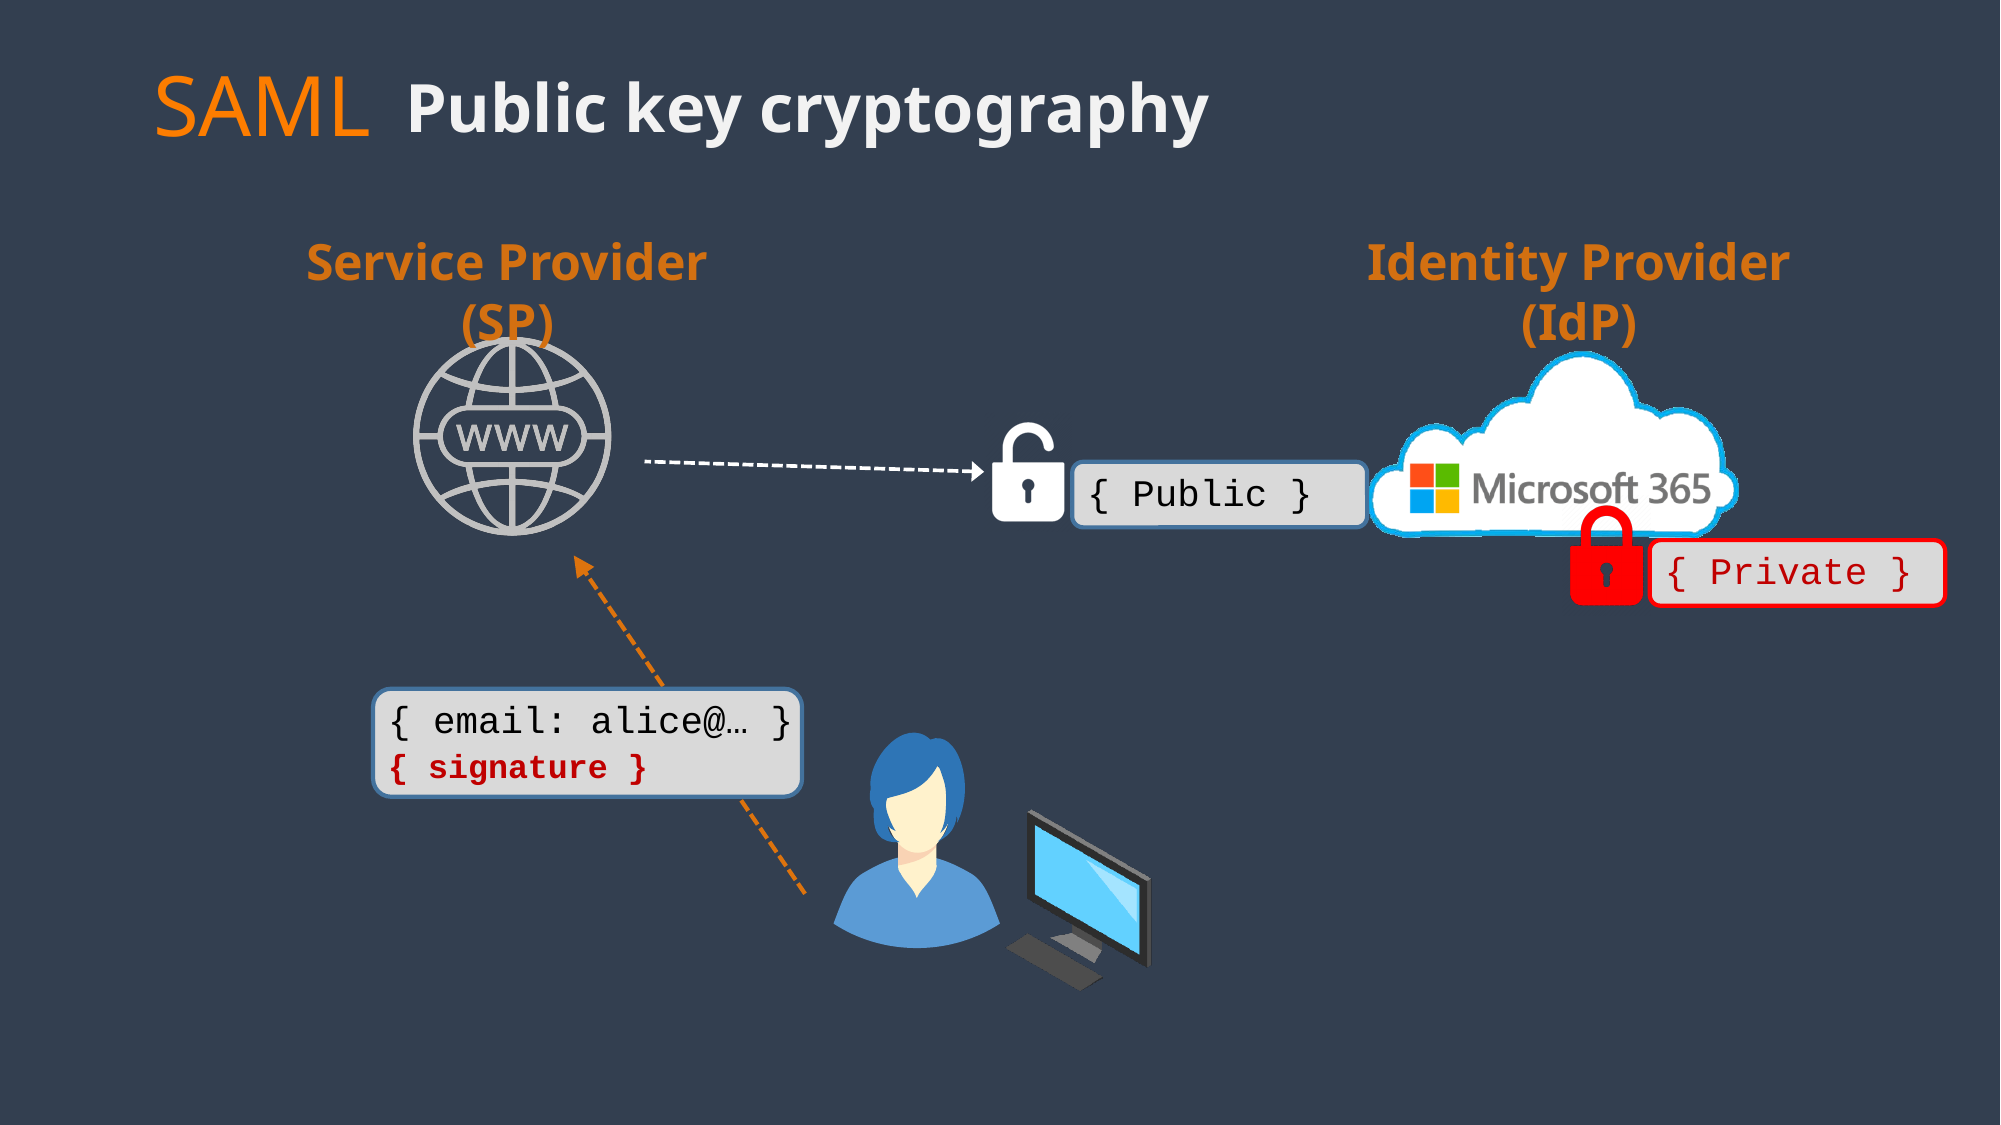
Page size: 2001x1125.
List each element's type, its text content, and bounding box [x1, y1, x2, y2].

picture [405, 319, 623, 552]
text_box [1651, 600, 1945, 607]
text_box { email: alice@… } [373, 688, 520, 737]
text_box [0, 0, 2000, 160]
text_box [520, 608, 859, 841]
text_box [644, 461, 985, 472]
text_box Public key cryptography [214, 57, 1418, 153]
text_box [833, 732, 1000, 949]
picture [984, 412, 1072, 532]
text_box { signature } [373, 737, 520, 793]
text_box { Public } [1072, 461, 1355, 522]
picture [1000, 804, 1156, 996]
text_box { Private } [1651, 539, 2000, 600]
text_box [378, 793, 520, 798]
picture [1355, 340, 1748, 616]
text_box Identity Provider (IdP) [1314, 222, 1846, 358]
text_box [1072, 522, 1355, 529]
text_box Service Provider (SP) [266, 222, 749, 358]
text_box SAML [138, 45, 1186, 161]
